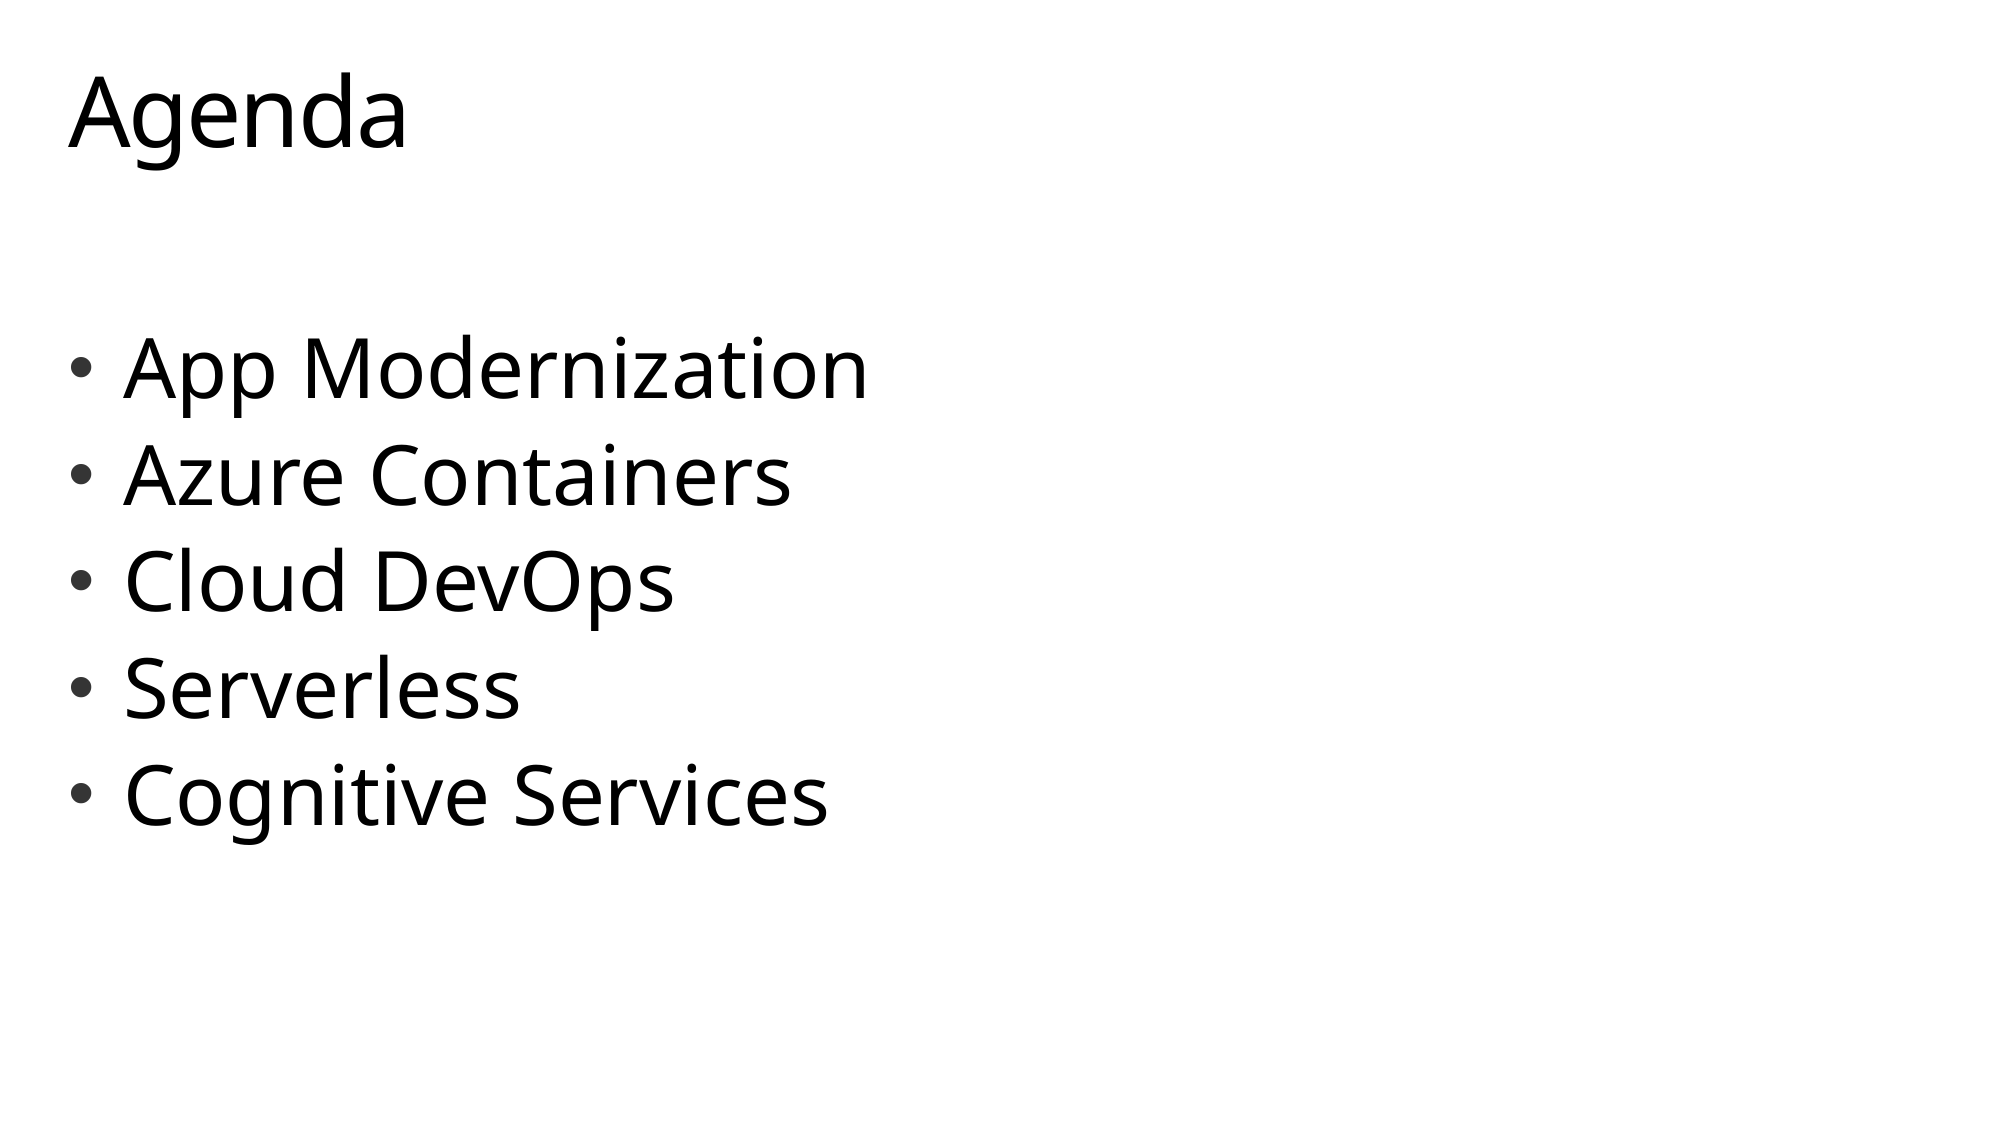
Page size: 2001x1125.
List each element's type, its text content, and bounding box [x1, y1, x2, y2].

title Agenda [44, 47, 1957, 196]
list App Modernization Azure Containers Cloud DevOps Serverless Cognitive Services [44, 196, 1956, 983]
